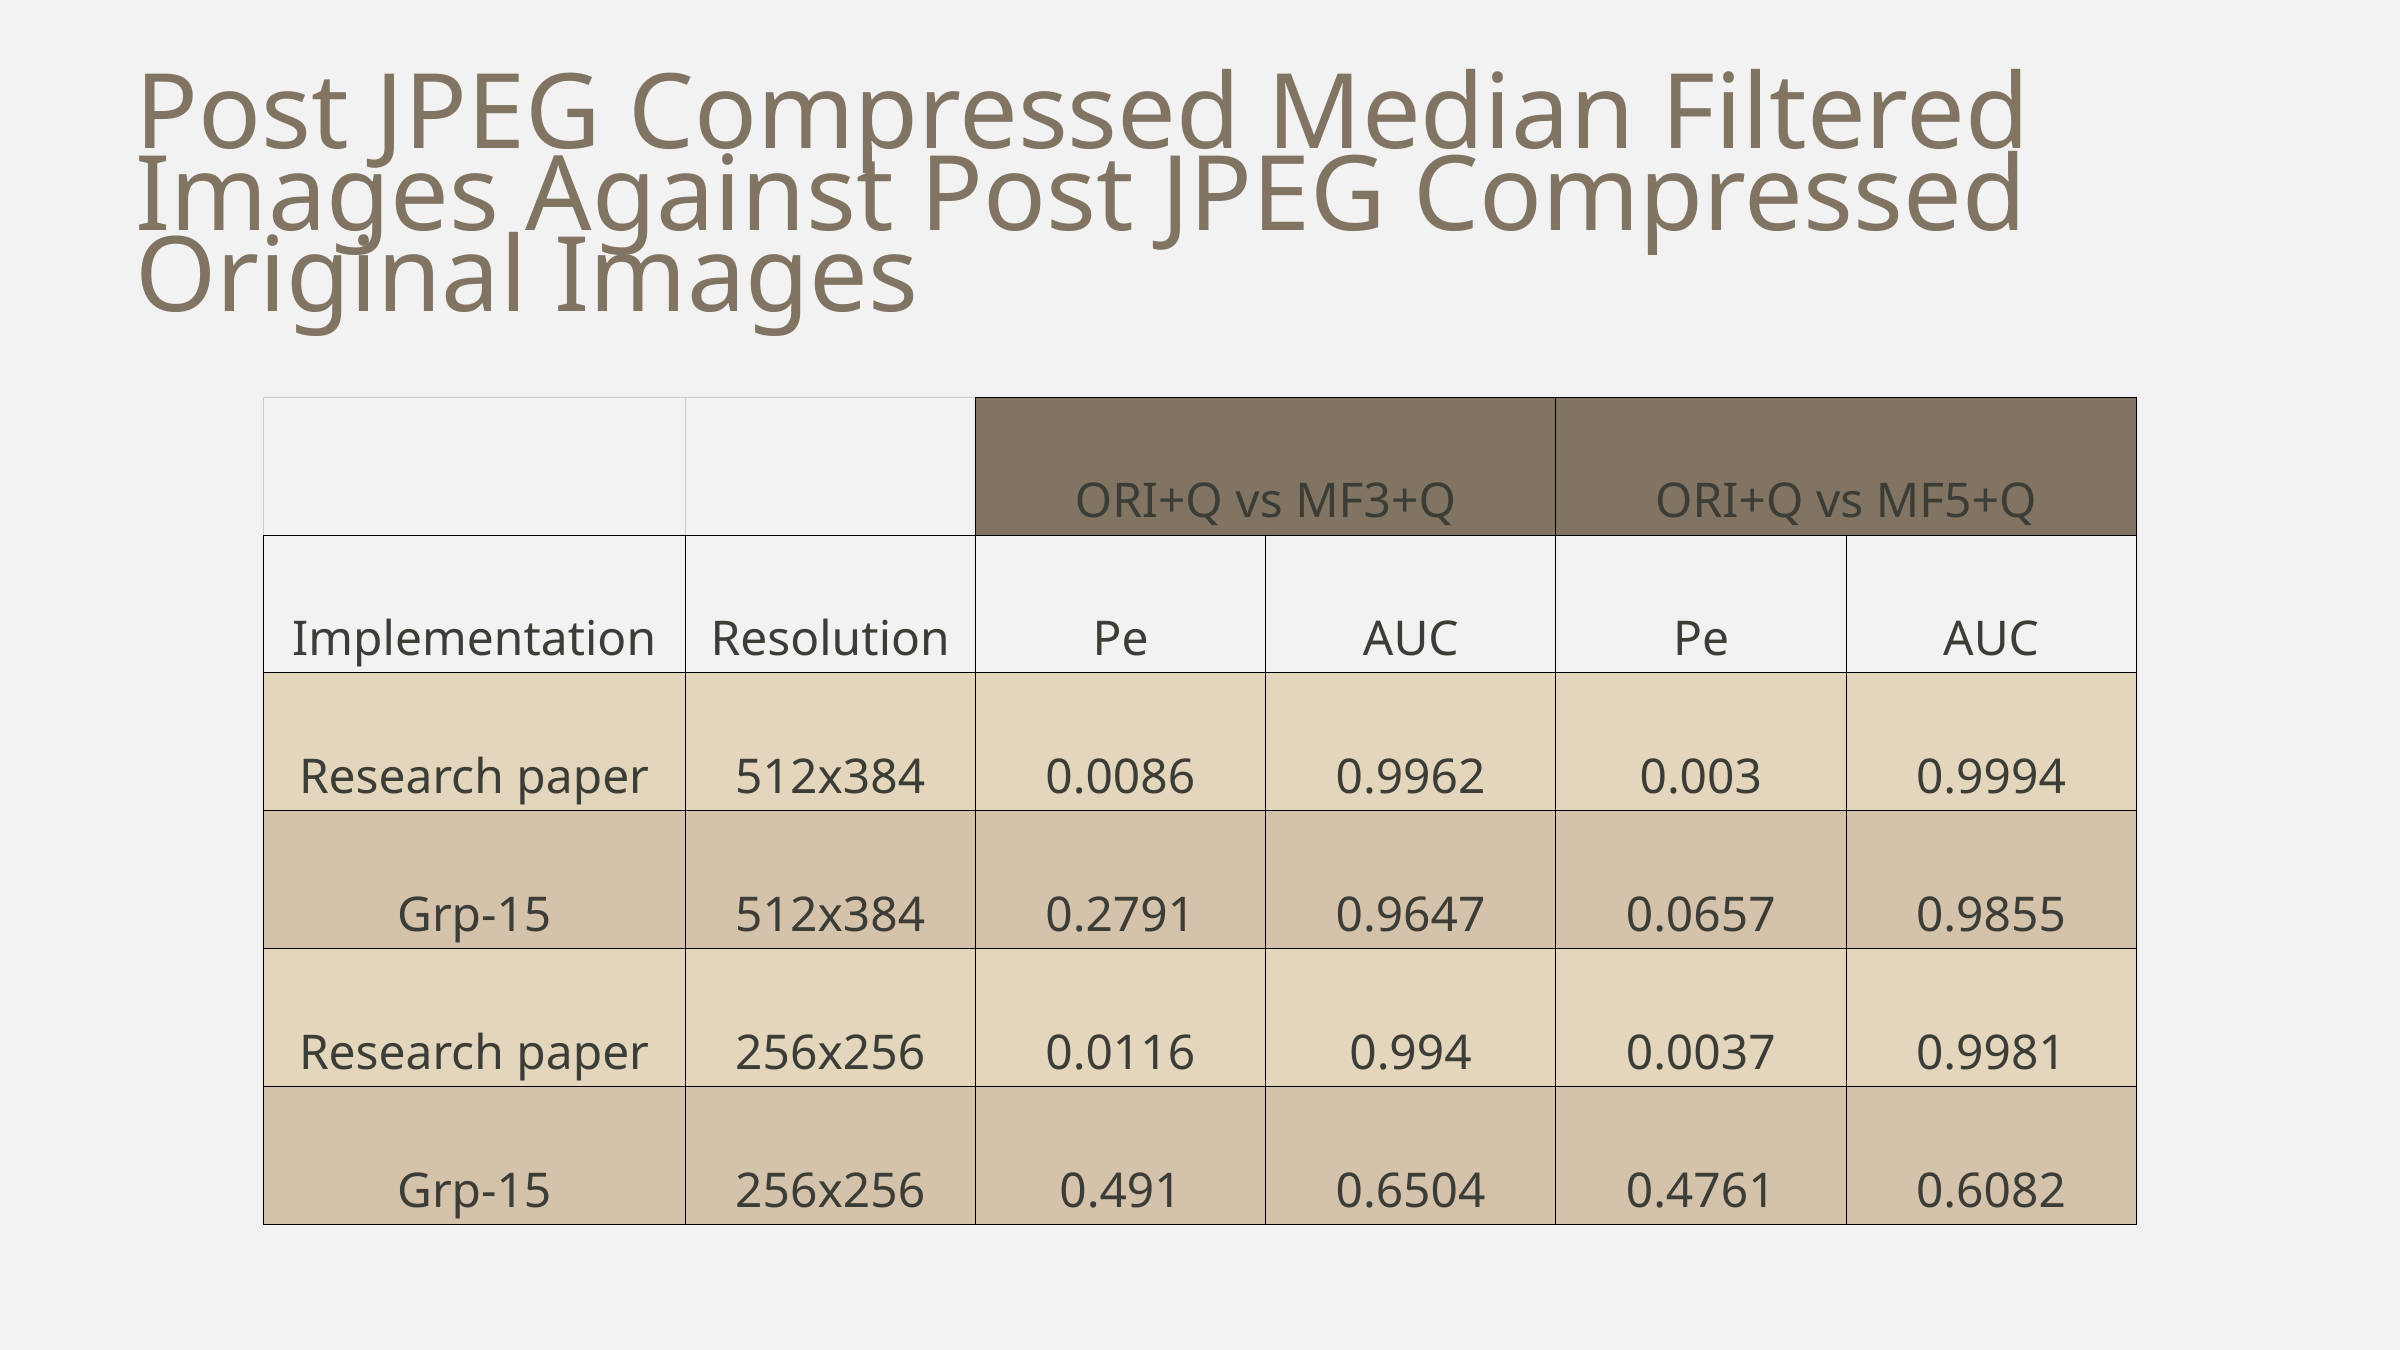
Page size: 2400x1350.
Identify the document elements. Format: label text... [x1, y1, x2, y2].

table_cell 0.4761 [1556, 1087, 1846, 1224]
table_cell 512x384 [686, 811, 975, 948]
table_cell 0.0086 [976, 673, 1265, 810]
table_cell 256x256 [686, 949, 975, 1086]
table_header ORI+Q vs MF3+Q [976, 398, 1555, 535]
table_cell 0.994 [1266, 949, 1555, 1086]
table_cell 0.003 [1556, 673, 1846, 810]
table_cell Pe [1556, 536, 1846, 672]
table_header ORI+Q vs MF5+Q [1556, 398, 2136, 535]
table_cell 0.491 [976, 1087, 1265, 1224]
table_header [264, 398, 685, 535]
table_cell 0.0116 [976, 949, 1265, 1086]
table_cell Research paper [264, 949, 685, 1086]
table_cell Implementation [264, 536, 685, 672]
title Post JPEG Compressed Median Filtered Images Against Post JPEG Compressed Original Images [111, 60, 2289, 298]
table_cell 0.9962 [1266, 673, 1555, 810]
table_cell 0.9647 [1266, 811, 1555, 948]
table_cell 0.9994 [1847, 673, 2136, 810]
table_cell 0.6082 [1847, 1087, 2136, 1224]
table_cell 0.6504 [1266, 1087, 1555, 1224]
table_cell AUC [1266, 536, 1555, 672]
table_cell Grp-15 [264, 811, 685, 948]
table_cell 0.0037 [1556, 949, 1846, 1086]
table_cell AUC [1847, 536, 2136, 672]
table_cell 0.0657 [1556, 811, 1846, 948]
table_cell Resolution [686, 536, 975, 672]
table_cell 0.9981 [1847, 949, 2136, 1086]
table_cell 0.9855 [1847, 811, 2136, 948]
table_cell Research paper [264, 673, 685, 810]
table_cell Pe [976, 536, 1265, 672]
table_cell Grp-15 [264, 1087, 685, 1224]
table_cell 512x384 [686, 673, 975, 810]
table_cell 0.2791 [976, 811, 1265, 948]
table_header [686, 398, 975, 535]
table_cell 256x256 [686, 1087, 975, 1224]
